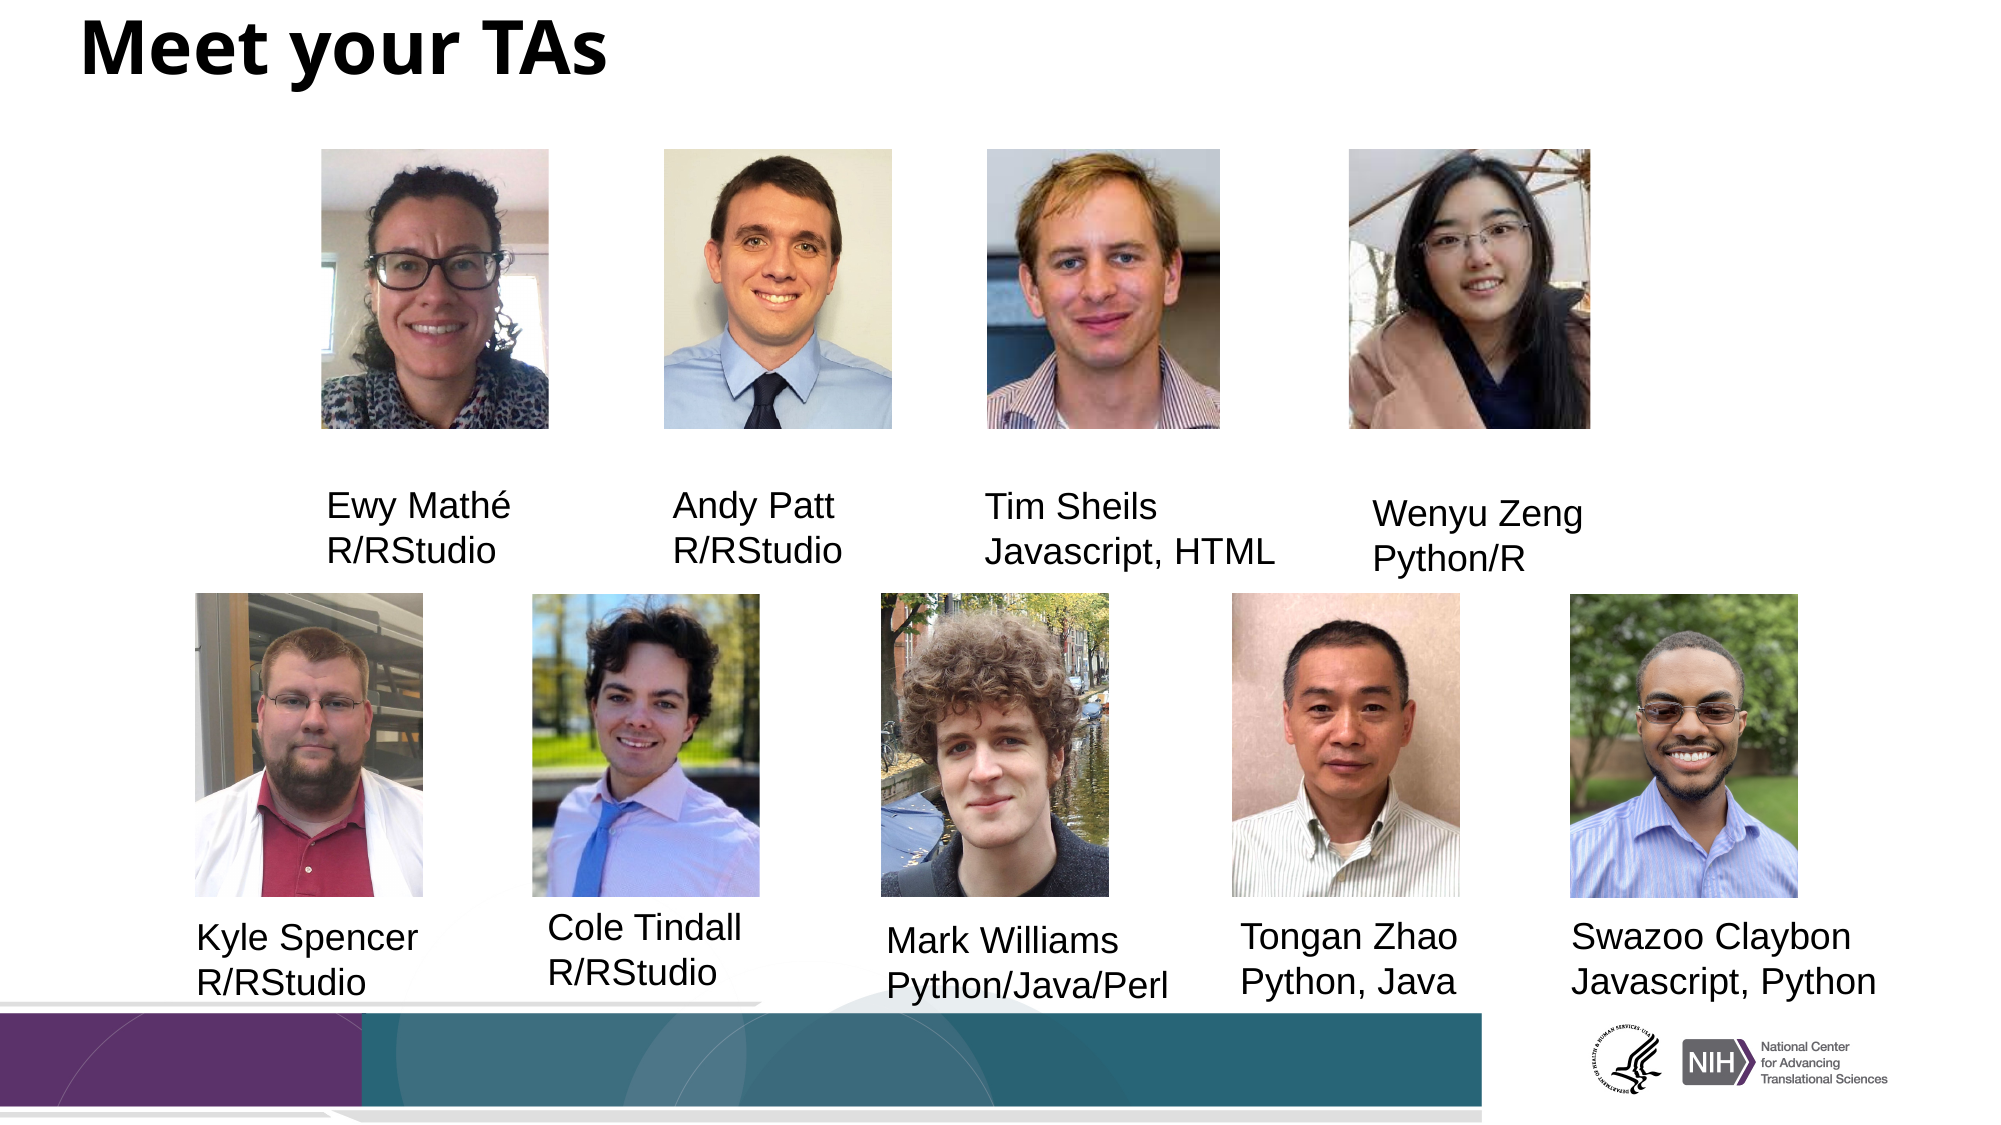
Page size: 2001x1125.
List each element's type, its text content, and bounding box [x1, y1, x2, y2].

text_box Andy Patt R/RStudio [657, 474, 969, 579]
text_box Wenyu Zeng Python/R [1357, 481, 1819, 587]
text_box Tongan Zhao Python, Java [1225, 904, 1556, 1010]
text_box Tim Sheils Javascript, HTML [969, 474, 1316, 580]
text_box Kyle Spencer R/RStudio [181, 905, 528, 1011]
text_box Cole Tindall R/RStudio [532, 895, 879, 1001]
picture [0, 0, 2000, 1125]
title Meet your TAs [63, 0, 1979, 186]
text_box Mark Williams Python/Java/Perl [871, 908, 1218, 1014]
text_box Swazoo Claybon Javascript, Python [1556, 904, 1903, 1010]
text_box Ewy Mathé R/RStudio [311, 474, 657, 579]
